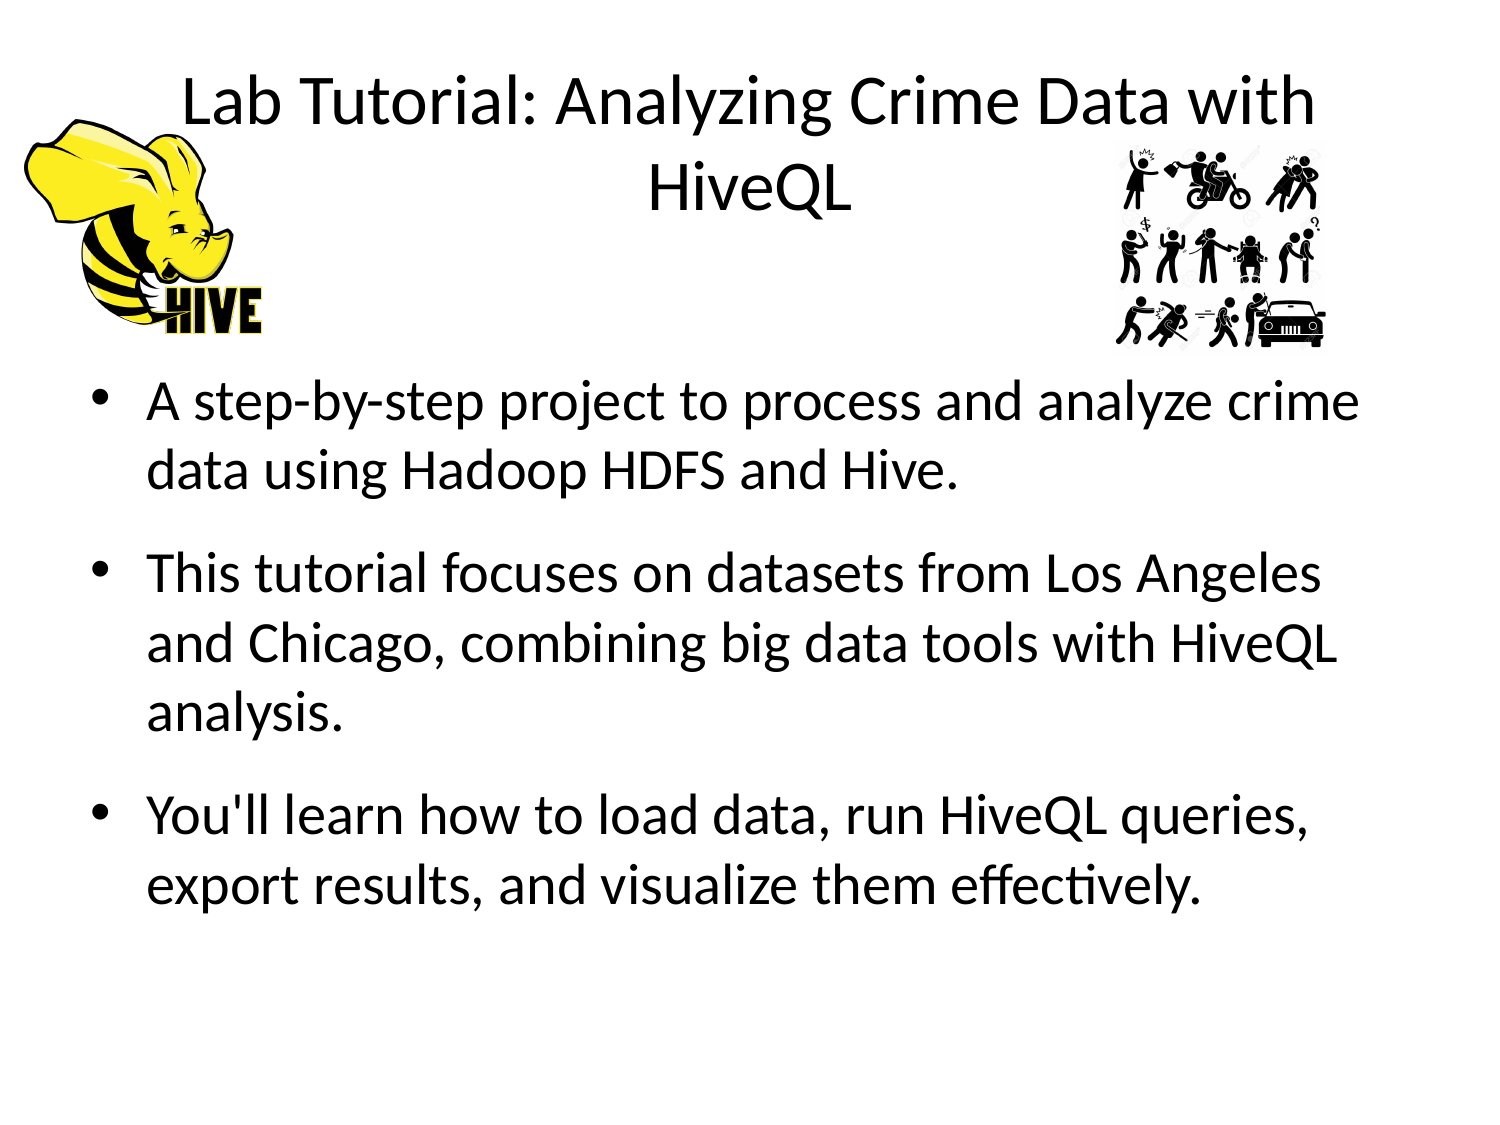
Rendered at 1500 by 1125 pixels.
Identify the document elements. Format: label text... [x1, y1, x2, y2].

picture [24, 119, 263, 334]
picture [1113, 140, 1328, 355]
title Lab Tutorial: Analyzing Crime Data with HiveQL [75, 45, 1425, 233]
list A step-by-step project to process and analyze crime data using Hadoop HDFS and Hive. This tutorial focuses on datasets from Los Angeles and Chicago, combining big data tools with HiveQL analysis. You'll learn how to load data, run HiveQL queries, export results, and visualize them effectively. [75, 262, 1425, 1005]
